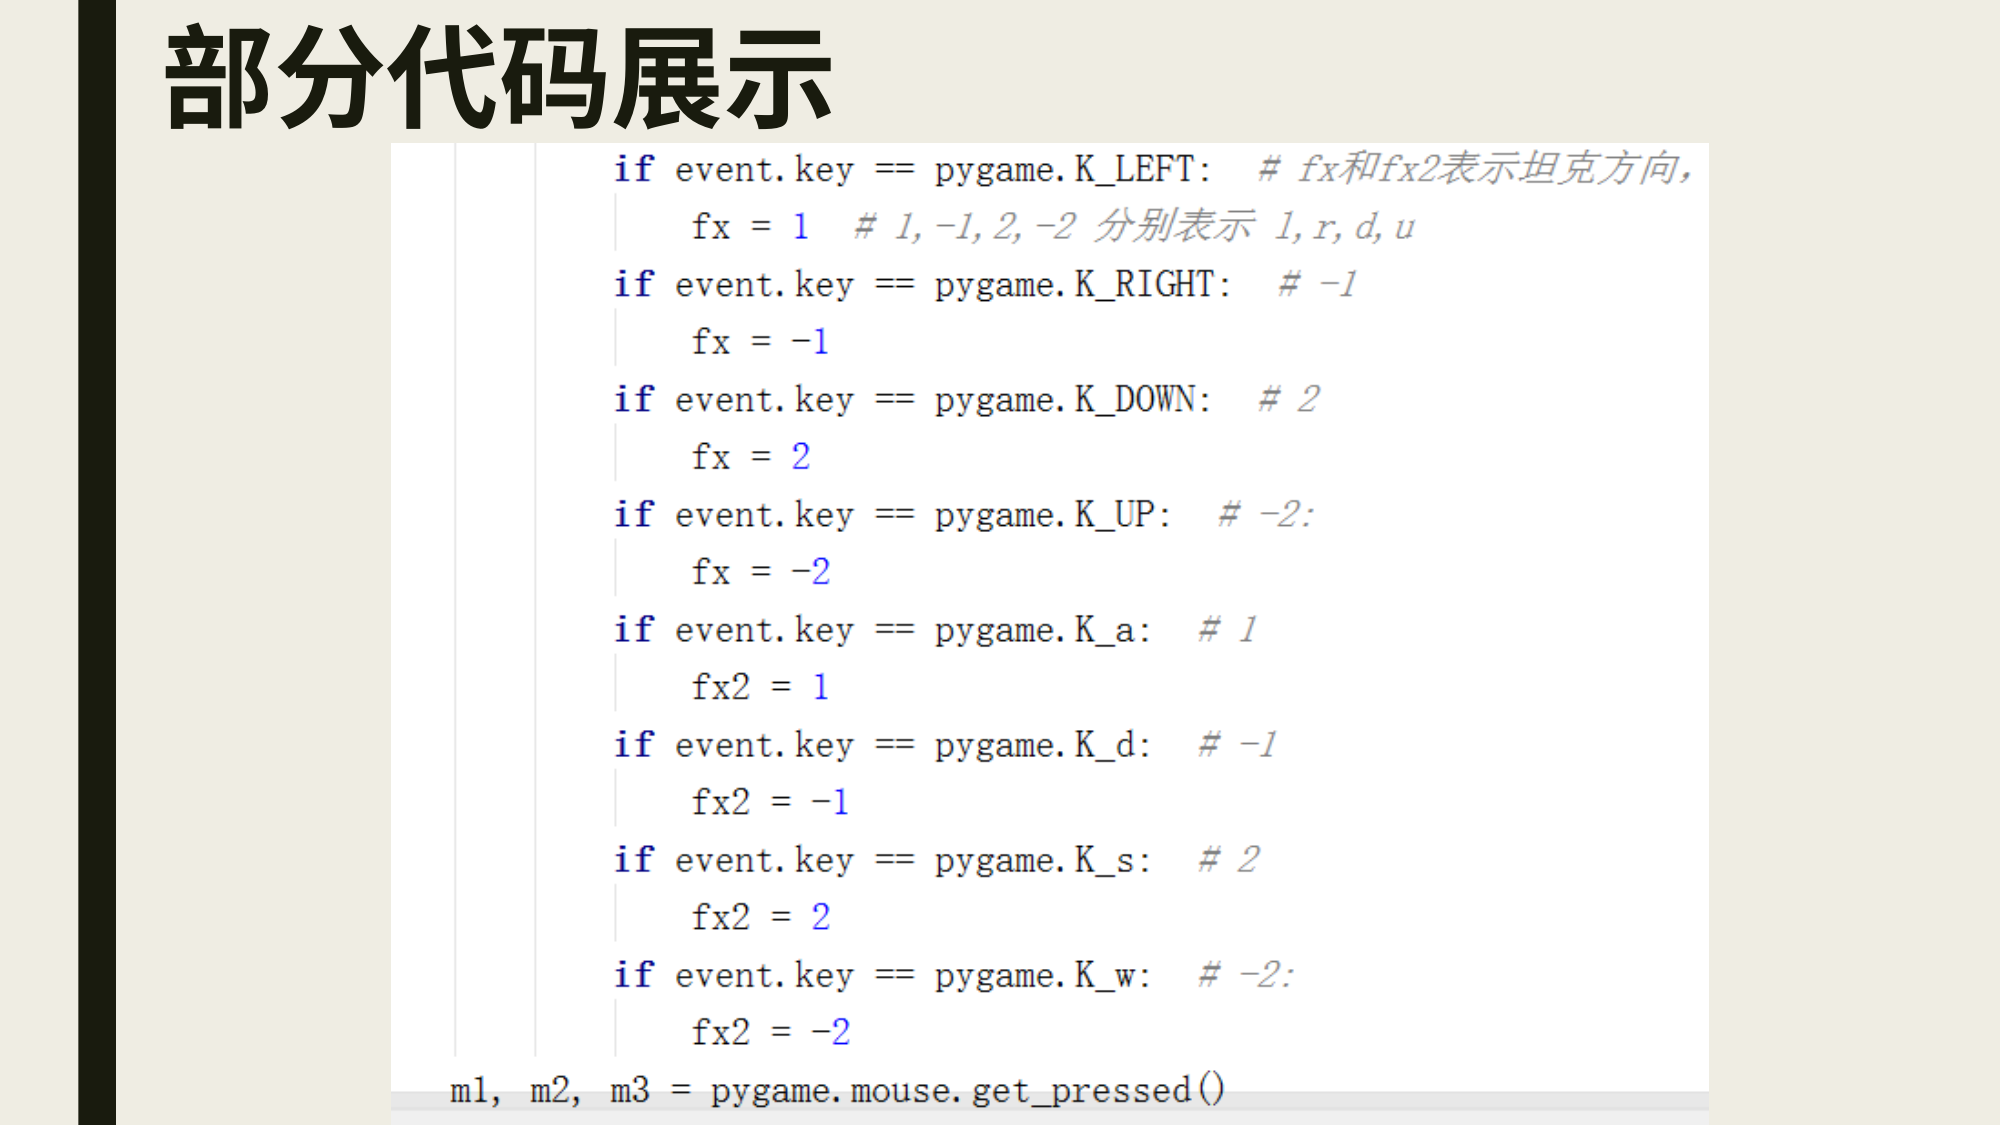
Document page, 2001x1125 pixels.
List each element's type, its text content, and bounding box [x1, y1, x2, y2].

title 部分代码展示 [146, 16, 1722, 261]
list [391, 143, 1709, 1125]
